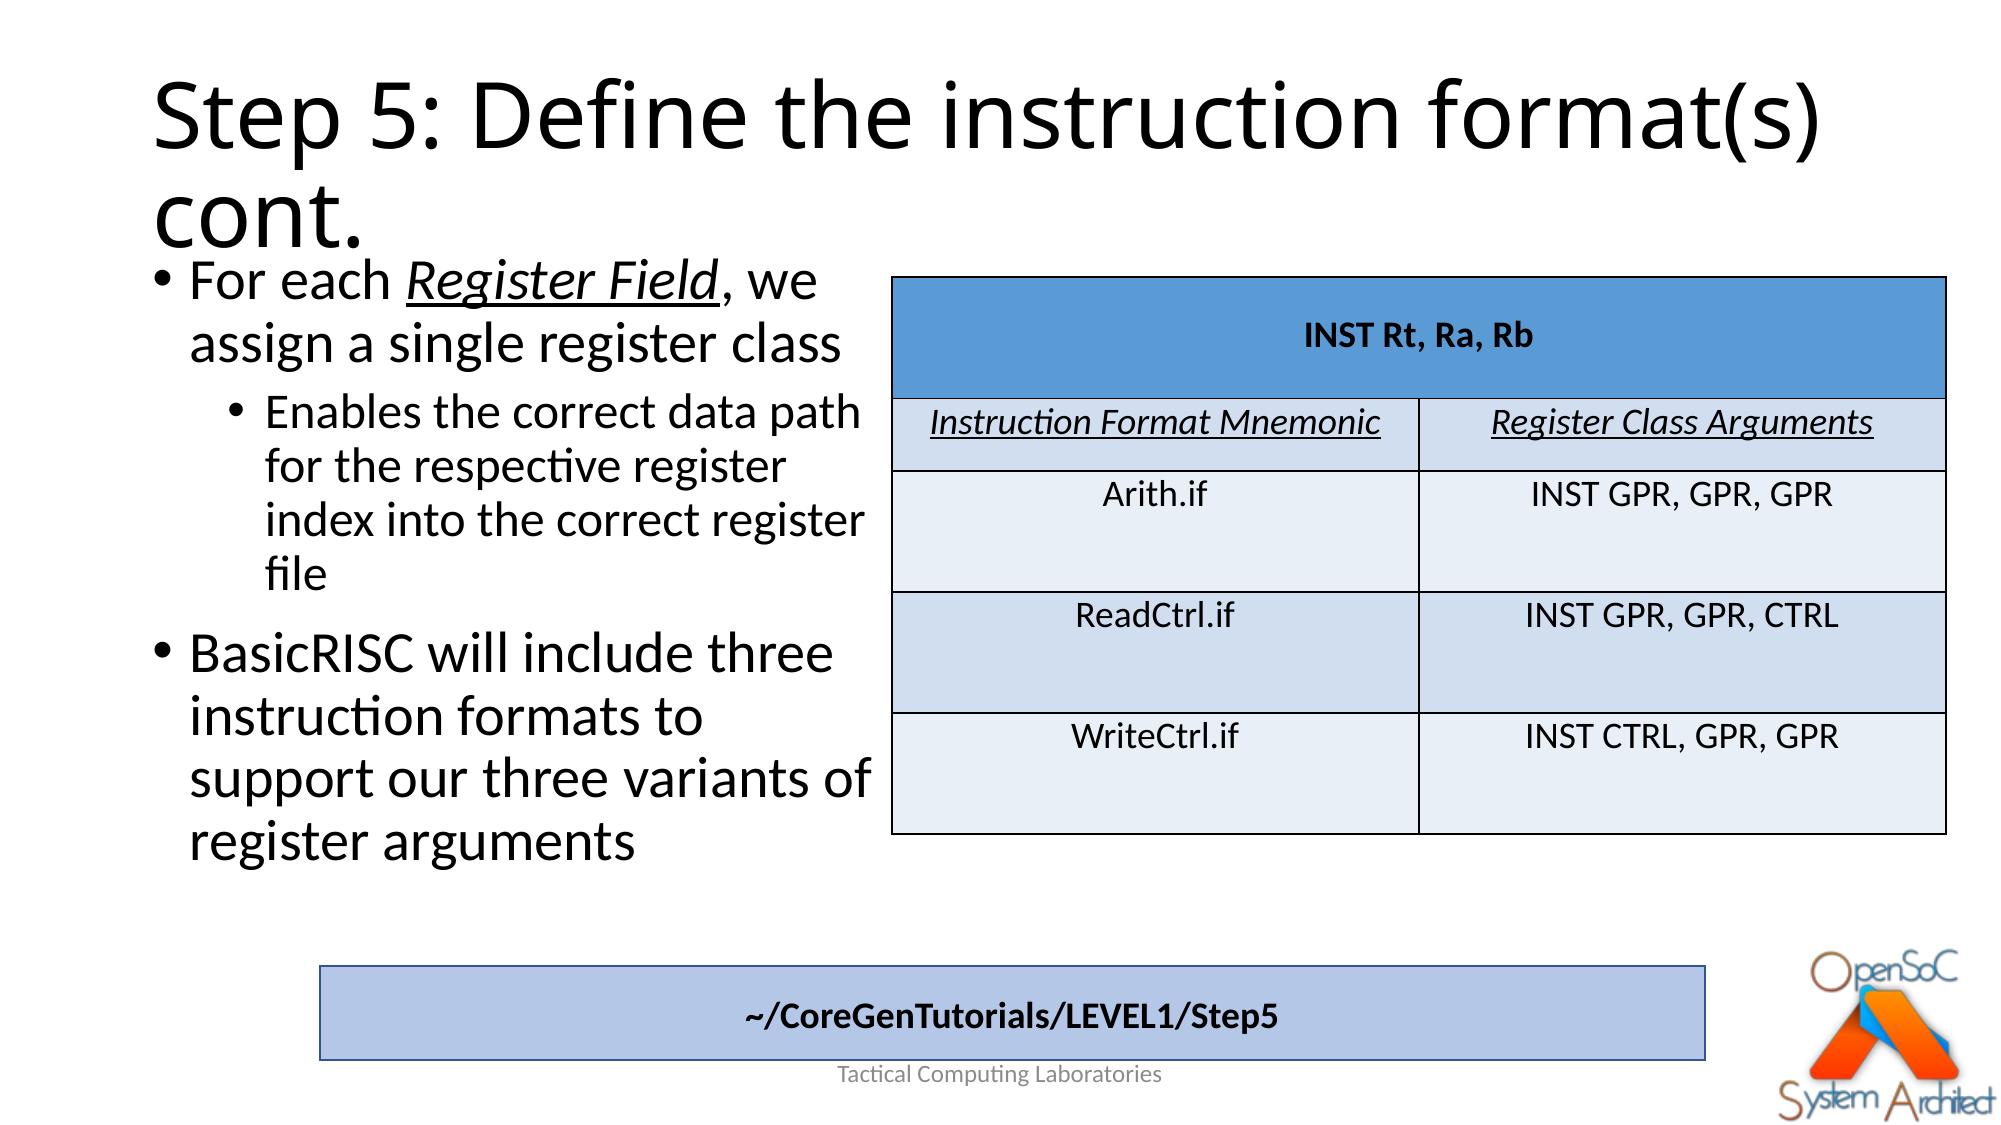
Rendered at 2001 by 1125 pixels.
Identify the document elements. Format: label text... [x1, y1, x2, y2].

list For each Register Field, we assign a single register class Enables the correct data path for the respective register index into the correct register file BasicRISC will include three instruction formats to support our three variants of register arguments [137, 241, 892, 967]
table_header INST Rt, Ra, Rb [893, 278, 1945, 398]
footer Tactical Computing Laboratories [662, 1061, 1338, 1103]
table_cell INST GPR, GPR, GPR [1420, 472, 1945, 591]
table_cell INST GPR, GPR, CTRL [1420, 593, 1945, 712]
table_cell Register Class Arguments [1420, 399, 1945, 470]
table_cell Instruction Format Mnemonic [893, 399, 1418, 470]
text_box ~/CoreGenTutorials/LEVEL1/Step5 [319, 965, 1706, 1061]
picture [1775, 946, 2000, 1125]
table_cell ReadCtrl.if [893, 593, 1418, 712]
table_cell WriteCtrl.if [893, 714, 1418, 833]
table_cell INST CTRL, GPR, GPR [1420, 714, 1945, 833]
title Step 5: Define the instruction format(s) cont. [137, 59, 1863, 276]
table_cell Arith.if [893, 472, 1418, 591]
